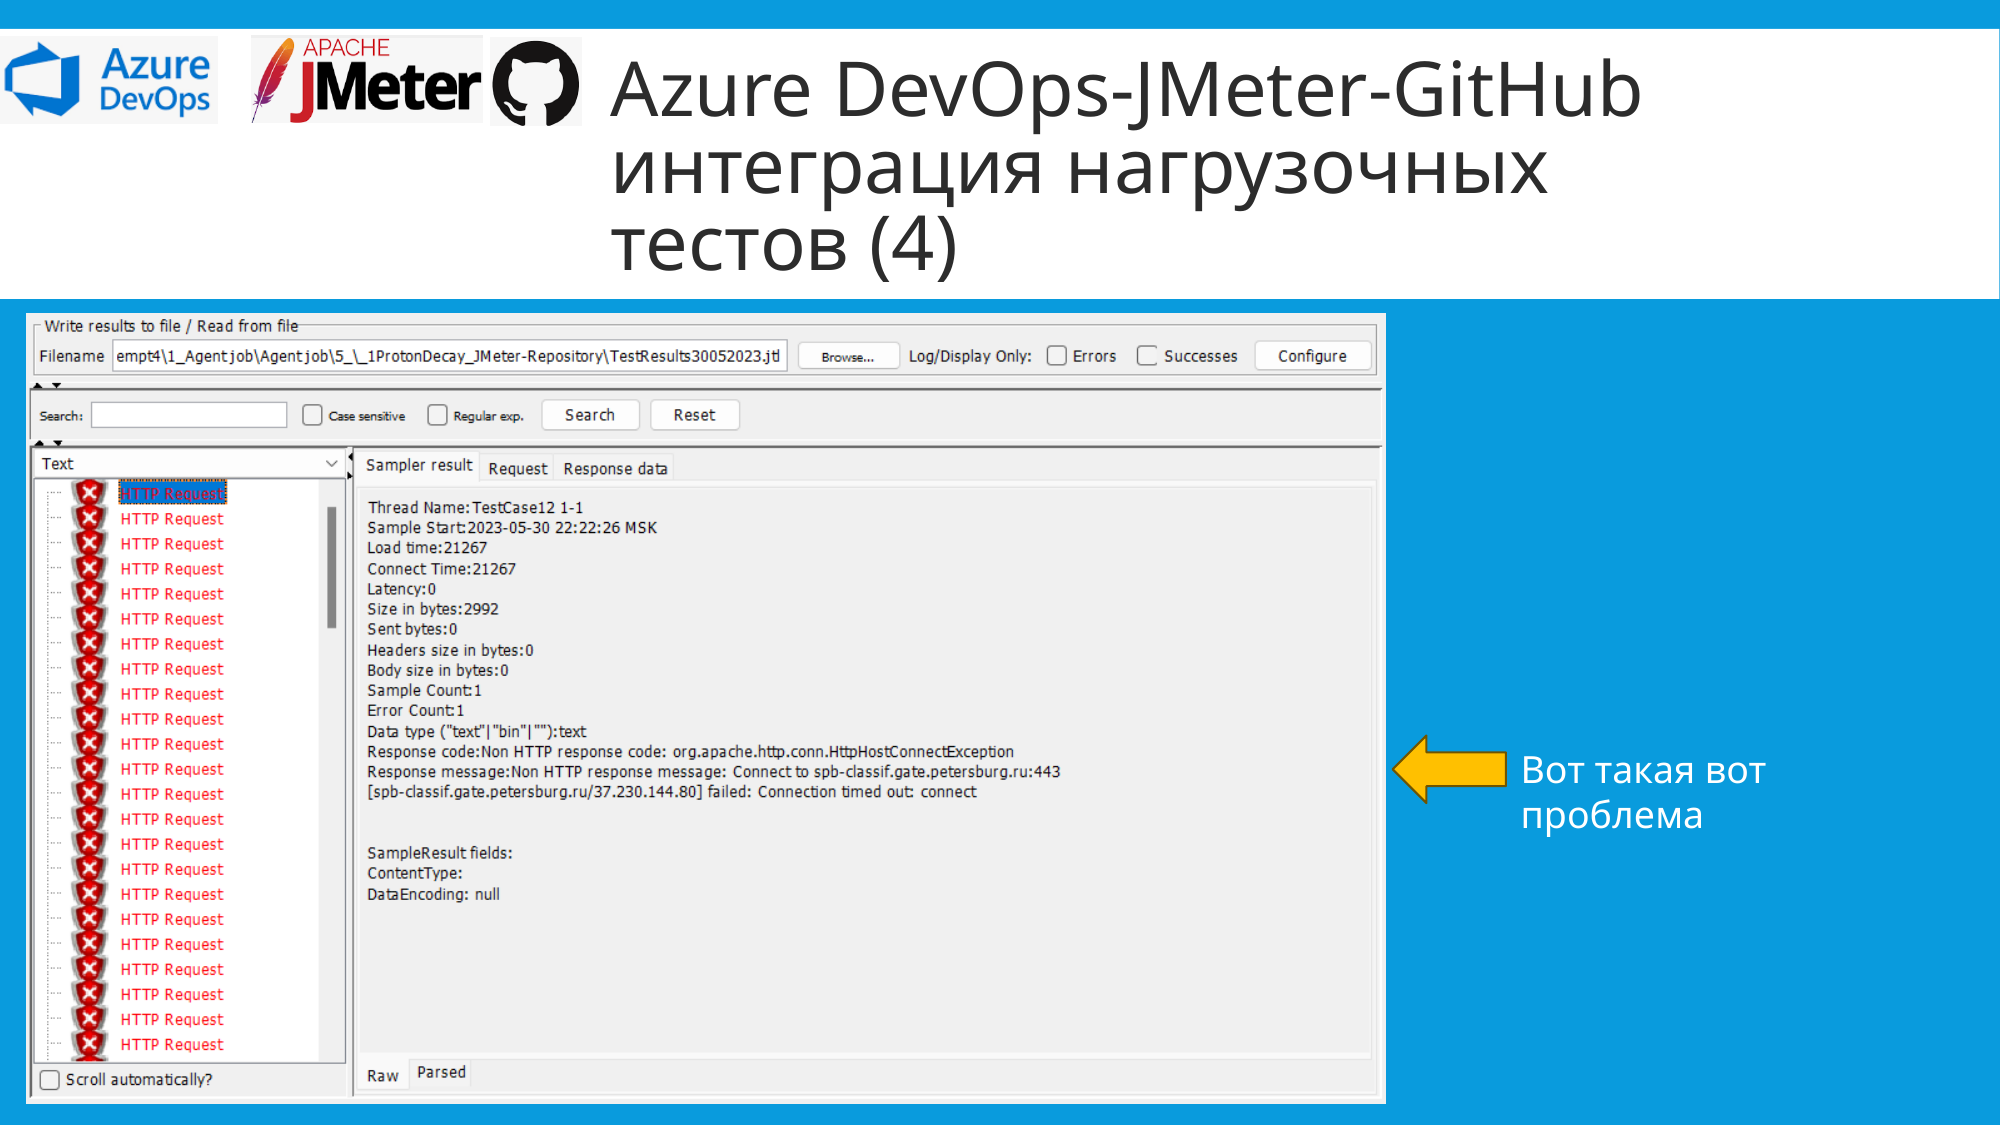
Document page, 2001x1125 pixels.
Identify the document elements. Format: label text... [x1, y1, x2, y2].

title Azure DevOps-JMeter-GitHub интеграция нагрузочных тестов (4) [595, 46, 1803, 295]
picture [250, 35, 484, 124]
text_box [1391, 734, 1507, 805]
picture [0, 35, 218, 124]
picture [490, 37, 583, 126]
text_box Вот такая вот проблема [1505, 739, 1926, 844]
picture [27, 314, 1385, 1103]
